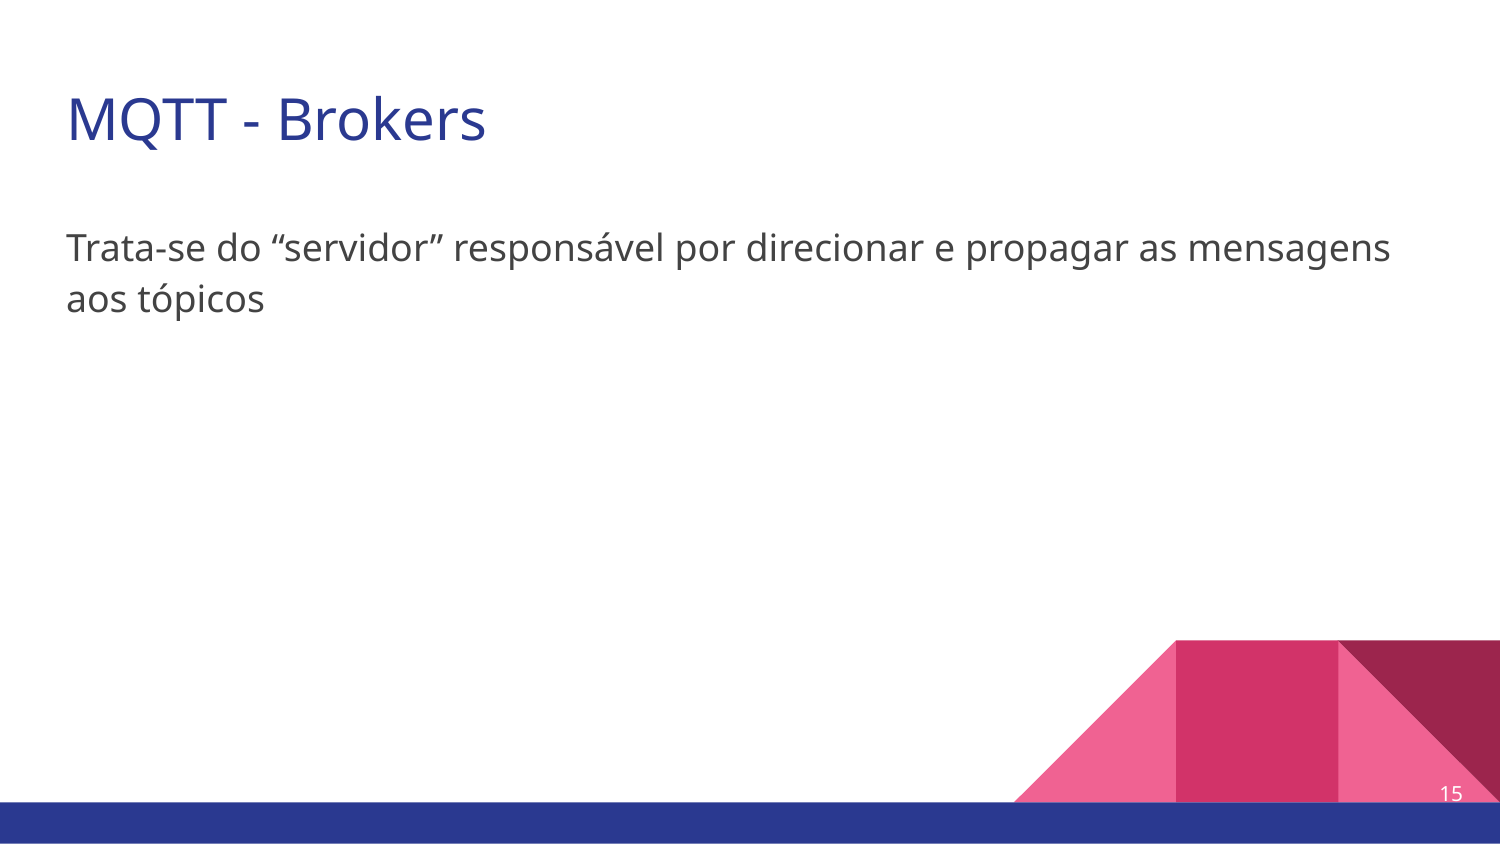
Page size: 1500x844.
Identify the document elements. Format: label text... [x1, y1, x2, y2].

list Trata-se do “servidor” responsável por direcionar e propagar as mensagens aos tópicos [51, 201, 1449, 750]
title MQTT - Brokers [51, 67, 1449, 167]
slide_number ‹#› [1387, 762, 1478, 828]
